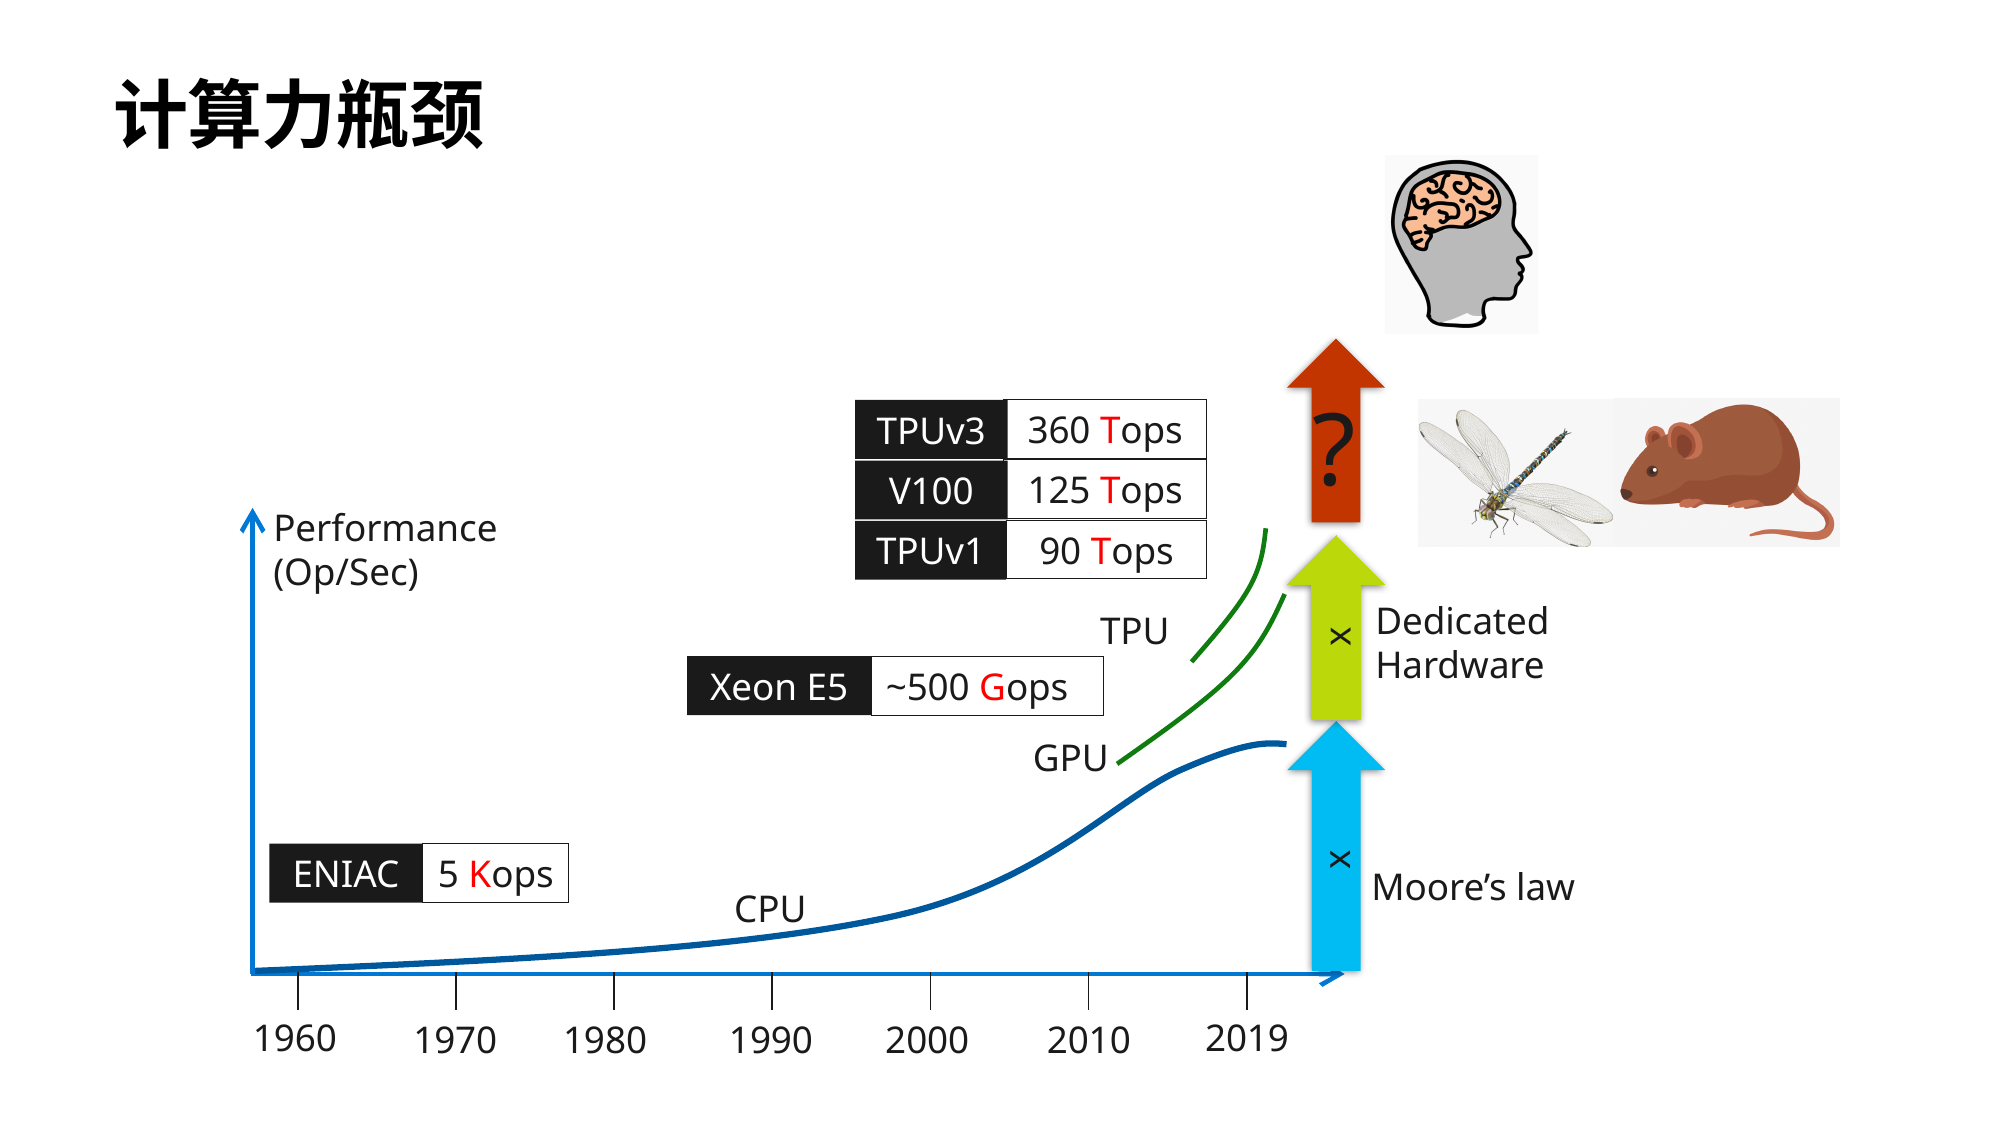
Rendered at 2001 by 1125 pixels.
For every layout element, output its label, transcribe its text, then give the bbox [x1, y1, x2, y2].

text_box 1970 [398, 1008, 512, 1068]
title 计算力瓶颈 [113, 67, 1839, 174]
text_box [1021, 520, 1560, 789]
text_box 1980 [548, 1008, 662, 1068]
text_box 2010 [1032, 1008, 1146, 1068]
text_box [254, 720, 1583, 972]
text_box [269, 843, 569, 905]
text_box 1990 [714, 1008, 828, 1068]
text_box 1960 [238, 1007, 352, 1067]
table_header [615, 975, 771, 1010]
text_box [1286, 338, 1386, 523]
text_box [686, 655, 1021, 717]
text_box 2019 [1190, 1007, 1304, 1067]
text_box Performance (Op/Sec) [258, 497, 522, 601]
table_header [931, 975, 1088, 1010]
table_header [1089, 975, 1246, 1010]
table_header [457, 975, 613, 1010]
table_header [773, 975, 930, 1010]
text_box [1417, 398, 1841, 548]
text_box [854, 399, 1207, 582]
picture [1384, 155, 1539, 334]
text_box 2000 [870, 1008, 984, 1068]
table_header [299, 975, 455, 1010]
